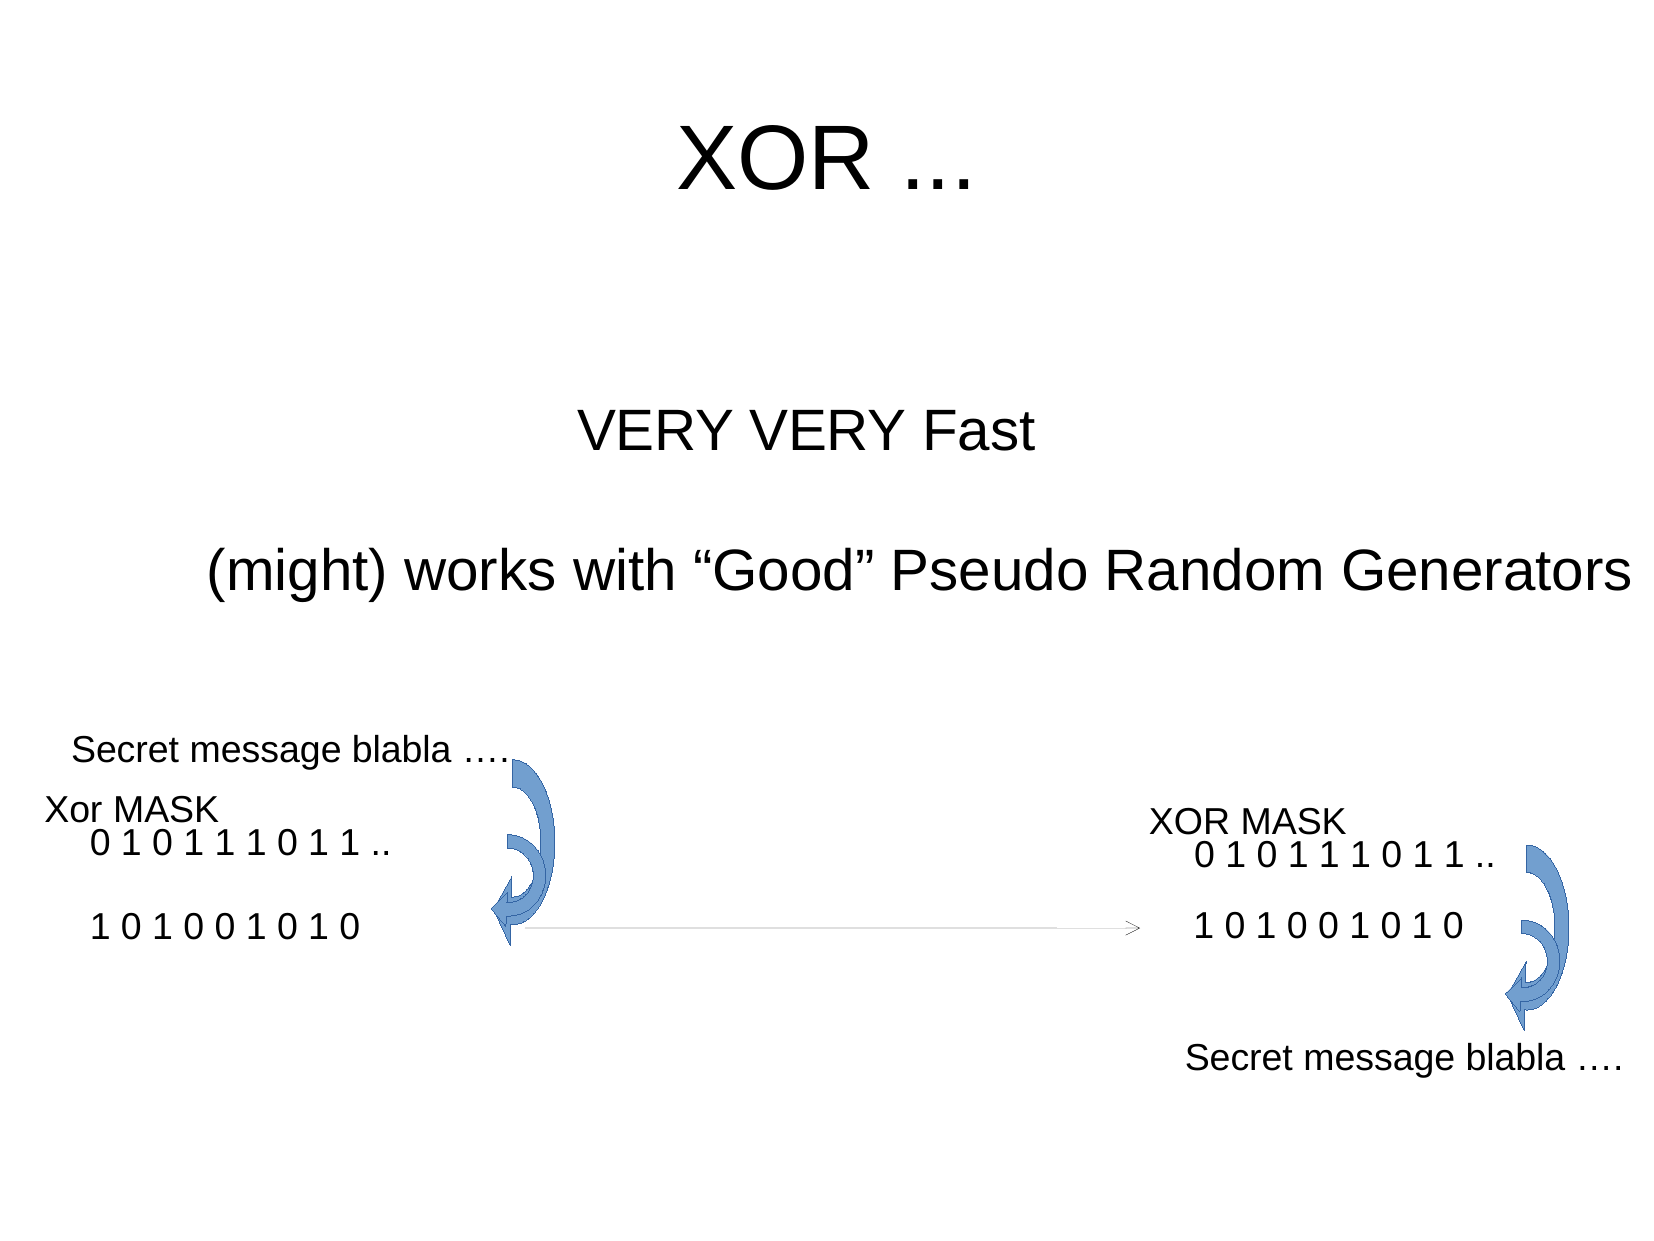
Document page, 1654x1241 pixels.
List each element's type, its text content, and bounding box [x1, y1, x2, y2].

text_box VERY VERY Fast [562, 385, 1051, 470]
text_box 1 0 1 0 0 1 0 1 0 [1157, 893, 1500, 953]
text_box XOR MASK [1134, 789, 1362, 850]
text_box Secret message blabla …. [1169, 1025, 1639, 1085]
text_box 0 1 0 1 1 1 0 1 1 .. [1179, 822, 1512, 883]
text_box [491, 834, 546, 927]
text_box Xor MASK [29, 777, 235, 838]
text_box 0 1 0 1 1 1 0 1 1 .. [74, 811, 407, 871]
text_box Secret message blabla …. [56, 717, 525, 778]
text_box [1505, 920, 1560, 1012]
text_box [1510, 845, 1569, 1031]
text_box [496, 759, 555, 946]
text_box (might) works with “Good” Pseudo Random Generators [192, 525, 1650, 610]
text_box 1 0 1 0 0 1 0 1 0 [53, 894, 397, 955]
text_box [524, 920, 1141, 936]
title XOR ... [82, 49, 1571, 257]
